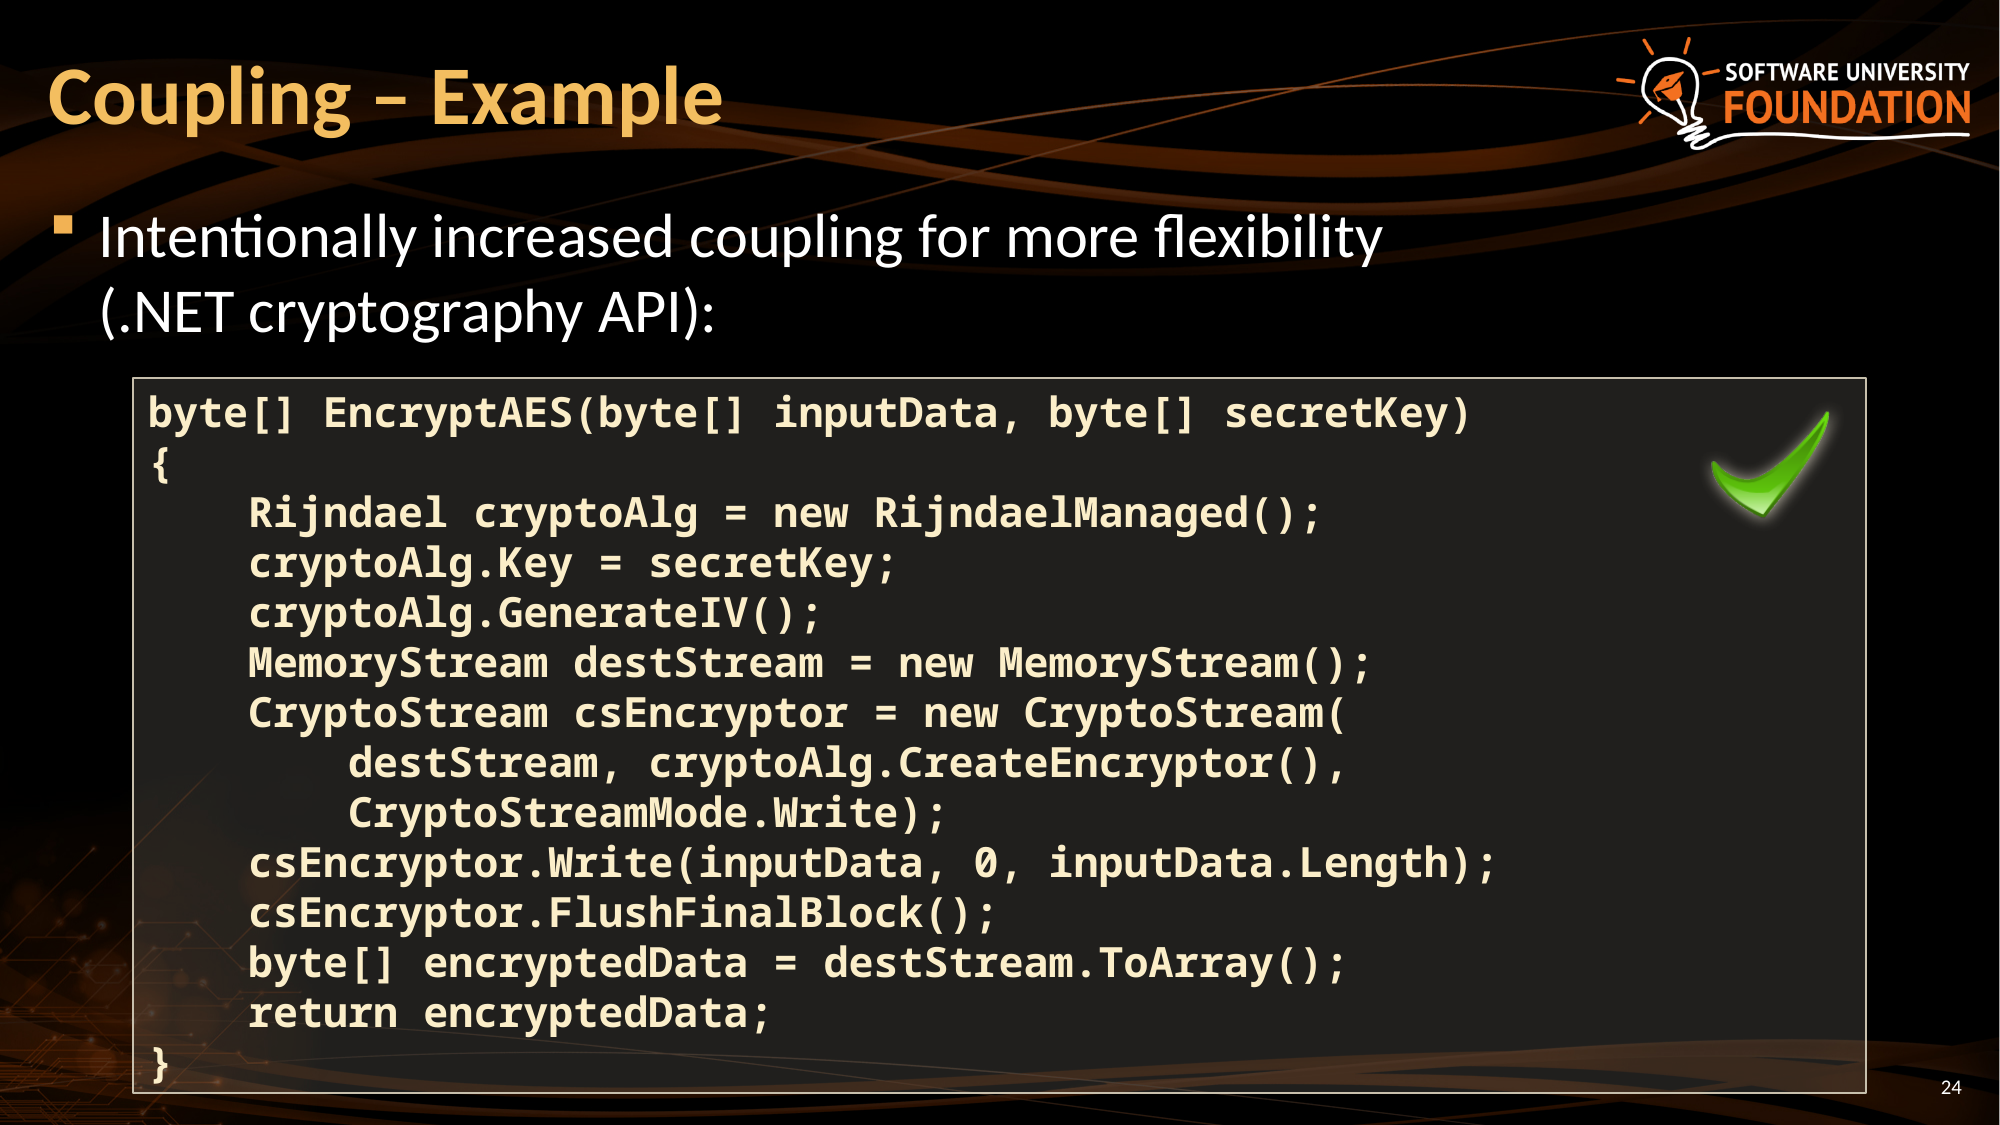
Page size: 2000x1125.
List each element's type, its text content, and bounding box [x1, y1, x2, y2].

title Coupling – Example [30, 6, 1602, 189]
text_box byte[] EncryptAES(byte[] inputData, byte[] secretKey) { Rijndael cryptoAlg = new RijndaelManaged(); cryptoAlg.Key = secretKey; cryptoAlg.GenerateIV(); MemoryStream destStream = new MemoryStream(); CryptoStream csEncryptor = new CryptoStream( destStream, cryptoAlg.CreateEncryptor(), CryptoStreamMode.Write); csEncryptor.Write(inputData, 0, inputData.Length); csEncryptor.FlushFinalBlock(); byte[] encryptedData = destStream.ToArray(); return encryptedData; } [133, 377, 1867, 1093]
picture [0, 0, 2000, 1125]
title Method Length [1687, 387, 1845, 545]
list Intentionally increased coupling for more flexibility (.NET cryptography API): [31, 188, 1968, 1103]
